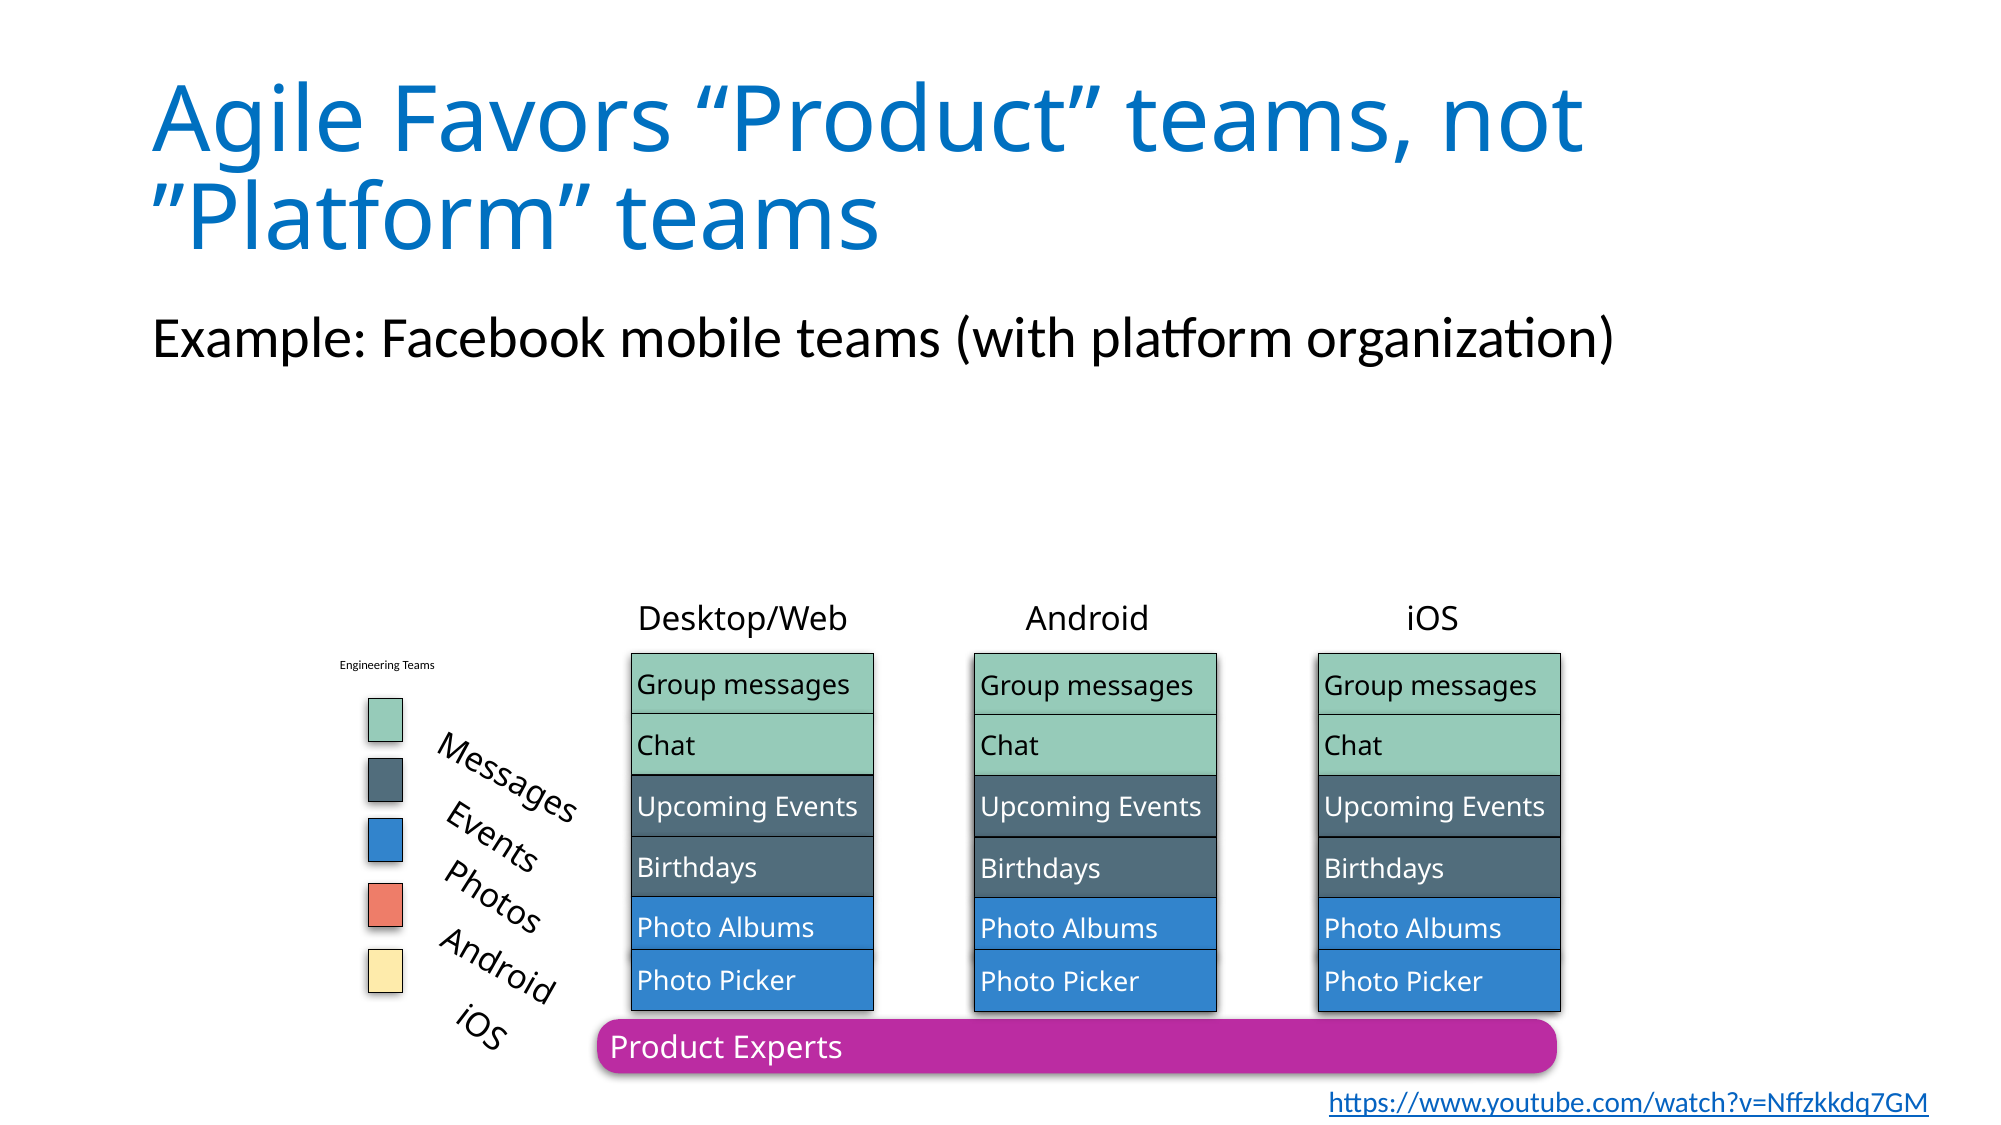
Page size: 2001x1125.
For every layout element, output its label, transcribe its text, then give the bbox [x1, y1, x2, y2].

text_box Product Experts [598, 1019, 1557, 1074]
list Example: Facebook mobile teams (with platform organization) [137, 299, 1863, 567]
text_box Group messages [974, 653, 1217, 712]
text_box iOS [1400, 590, 1465, 643]
text_box Group messages [1317, 653, 1561, 712]
text_box Photo Picker [1317, 949, 1561, 1011]
text_box Upcoming Events [1317, 775, 1561, 835]
text_box Birthdays [630, 836, 874, 895]
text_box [334, 651, 598, 1075]
text_box Photo Picker [974, 949, 1217, 1011]
text_box Upcoming Events [630, 774, 874, 835]
text_box Chat [630, 713, 874, 773]
text_box Birthdays [974, 836, 1217, 895]
title Agile Favors “Product” teams, not ”Platform” teams [137, 59, 1863, 278]
text_box Photo Albums [1317, 896, 1561, 948]
text_box Desktop/Web [631, 590, 855, 643]
text_box Android [1019, 590, 1156, 643]
text_box Photo Picker [630, 949, 874, 1011]
text_box Chat [974, 713, 1217, 774]
text_box Photo Albums [974, 896, 1217, 948]
text_box Chat [1317, 713, 1561, 774]
text_box Birthdays [1317, 836, 1561, 895]
text_box Photo Albums [630, 896, 874, 947]
text_box Upcoming Events [974, 775, 1217, 835]
text_box Group messages [630, 653, 874, 712]
text_box https://www.youtube.com/watch?v=Nffzkkdq7GM [1313, 1075, 1957, 1125]
